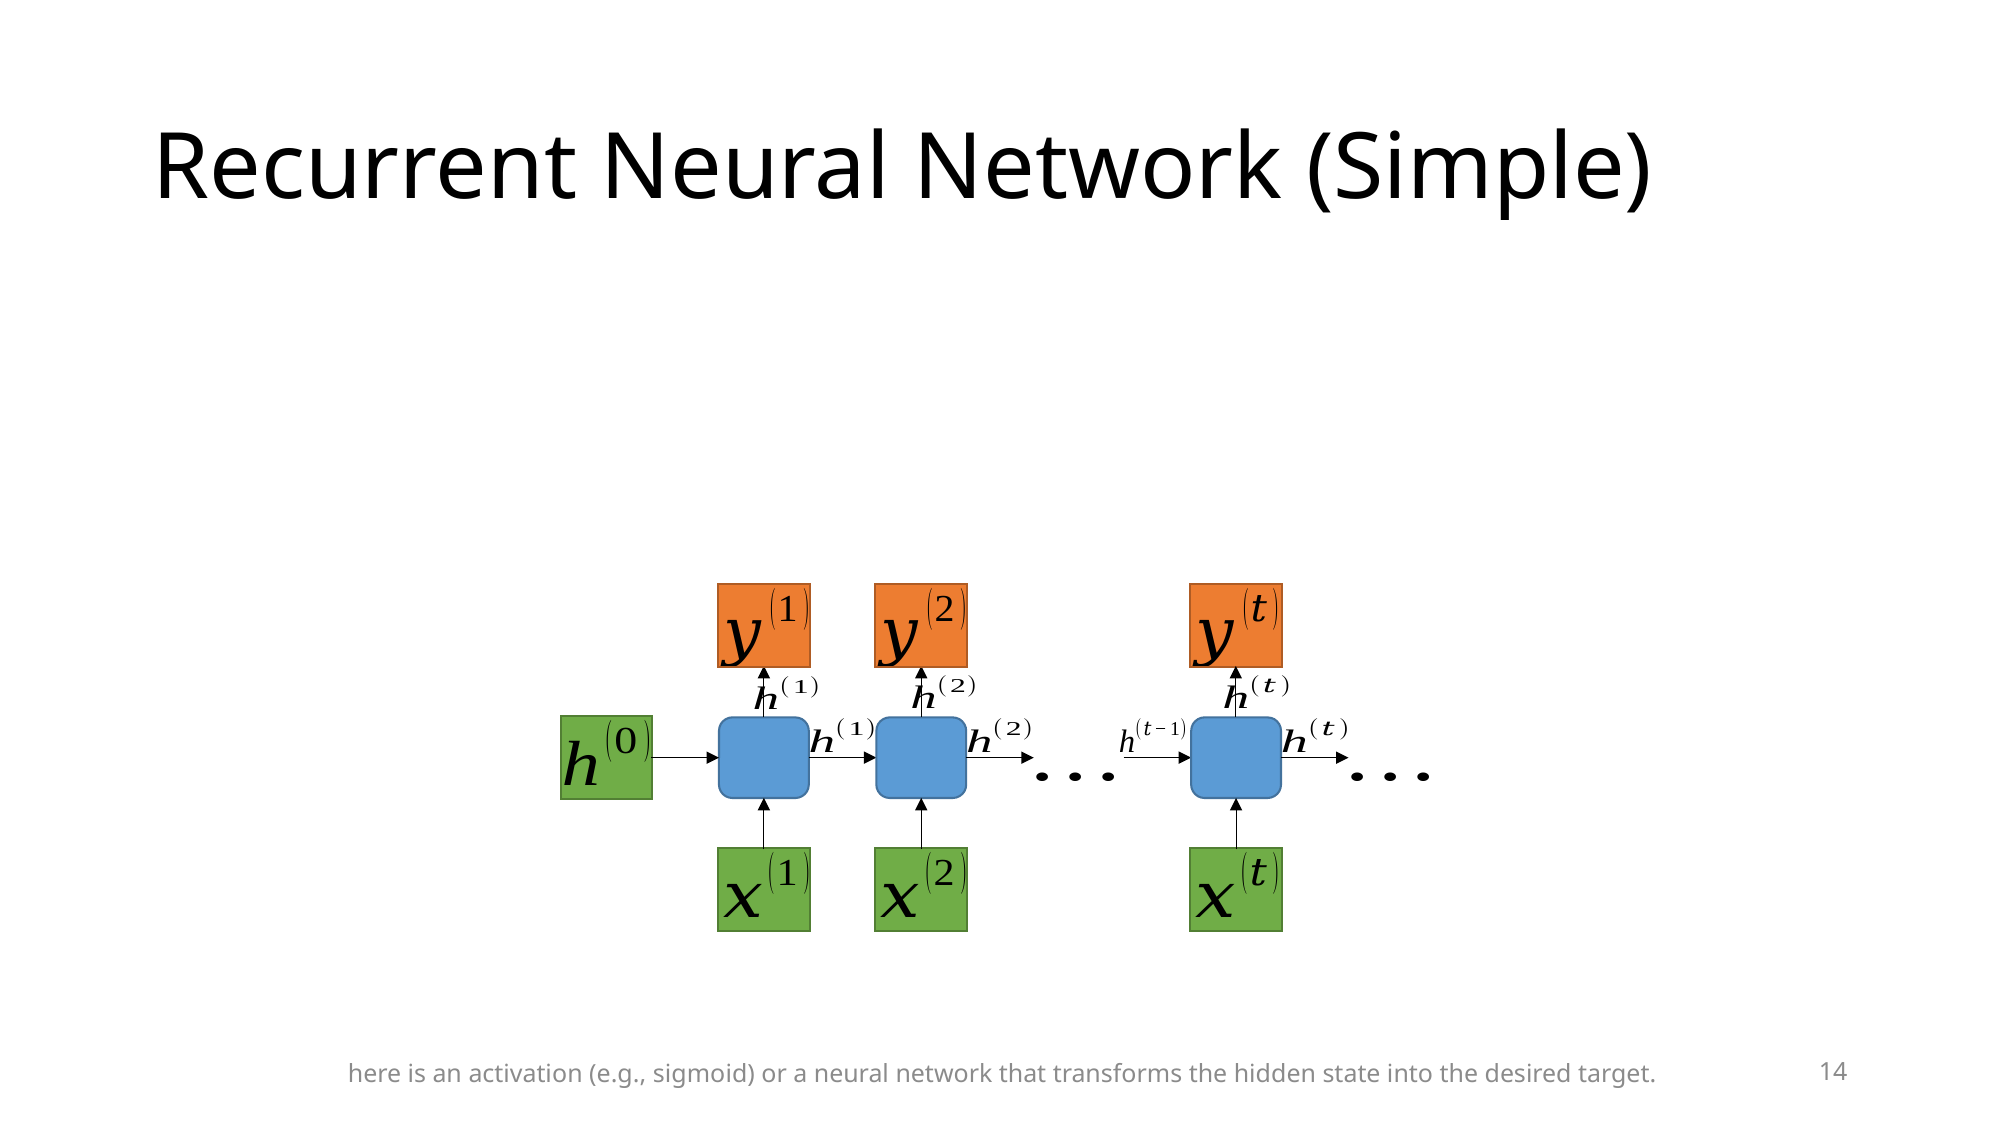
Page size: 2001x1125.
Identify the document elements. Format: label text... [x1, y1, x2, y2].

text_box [561, 585, 1439, 930]
slide_number 14 [1412, 1042, 1863, 1103]
title Recurrent Neural Network (Simple) [137, 59, 1863, 278]
